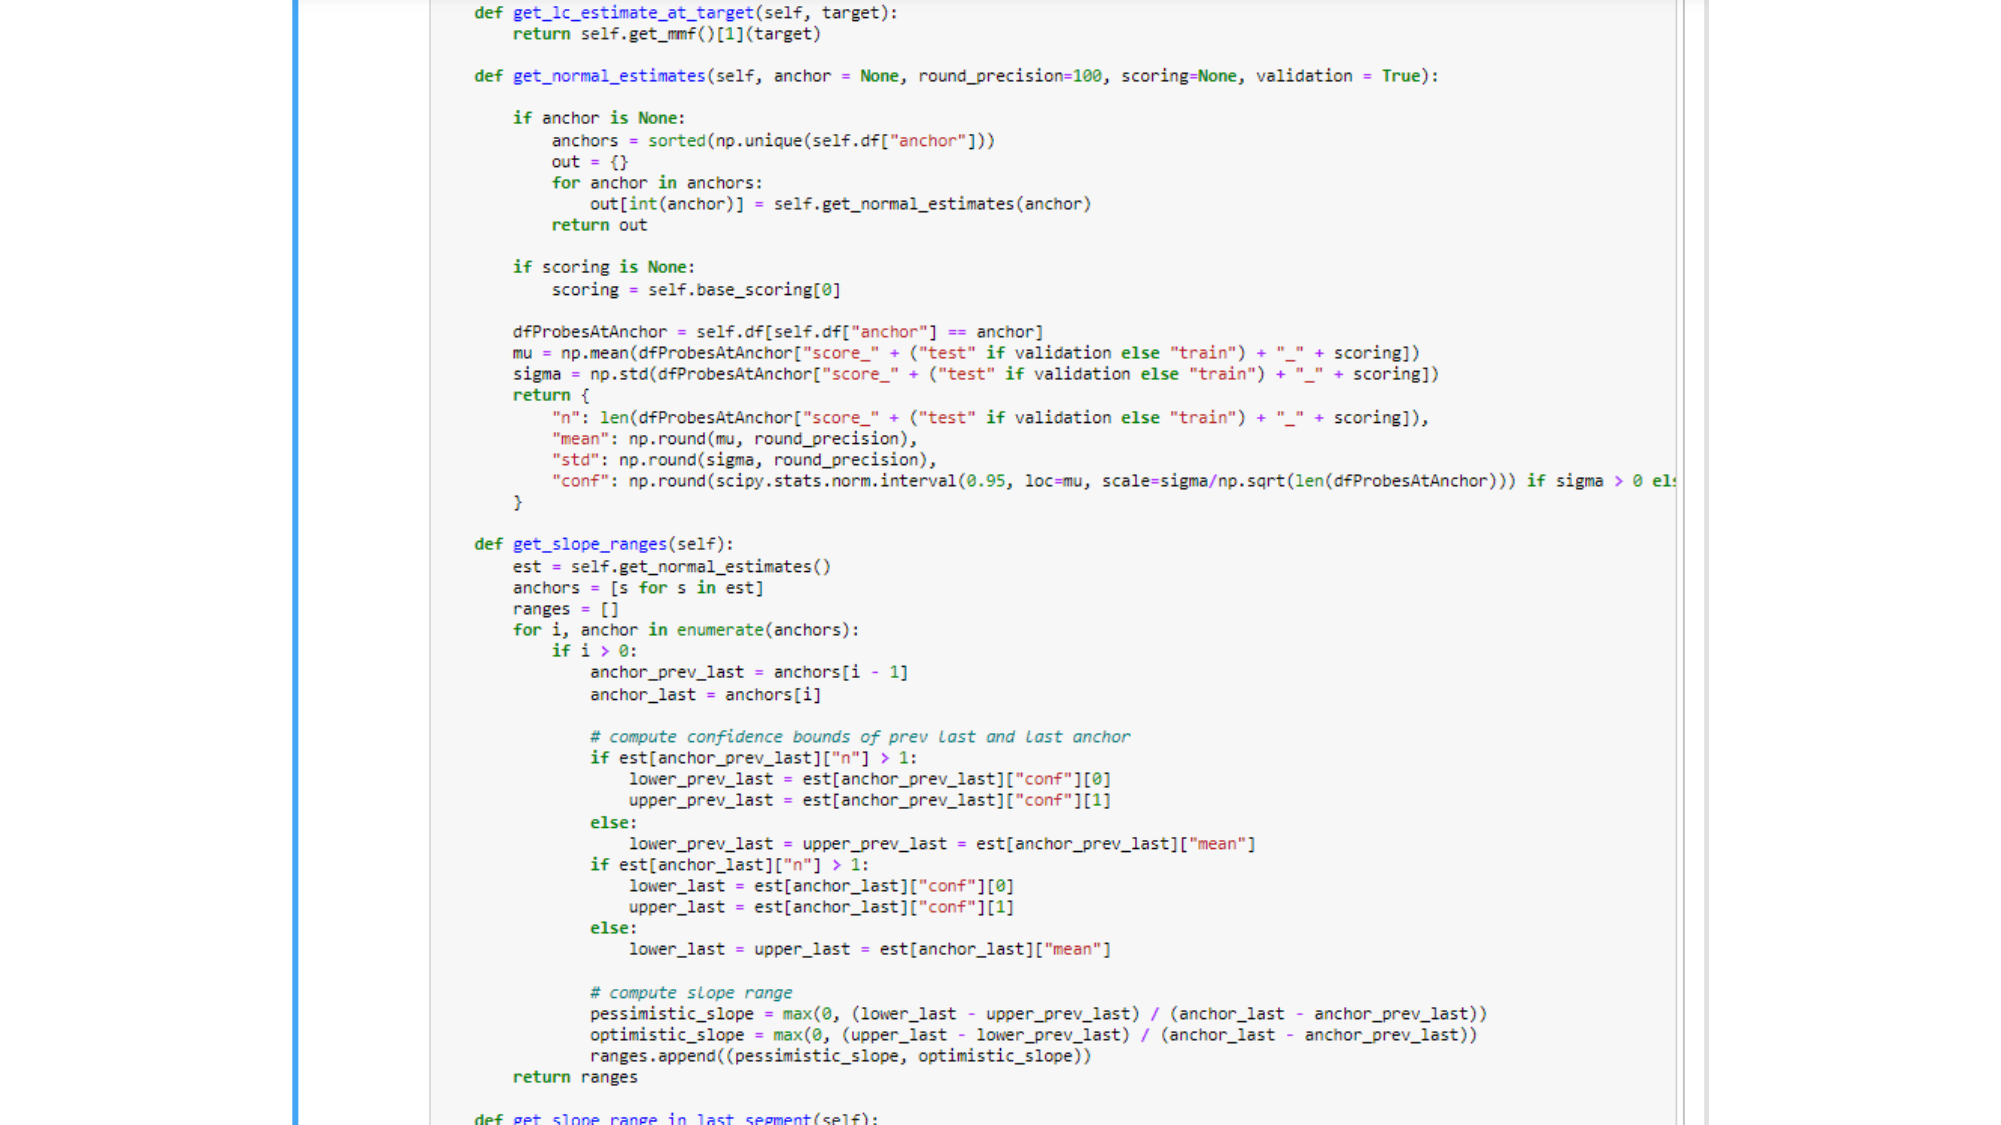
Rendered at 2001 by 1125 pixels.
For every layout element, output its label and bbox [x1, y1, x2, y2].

picture [291, 0, 1709, 1125]
